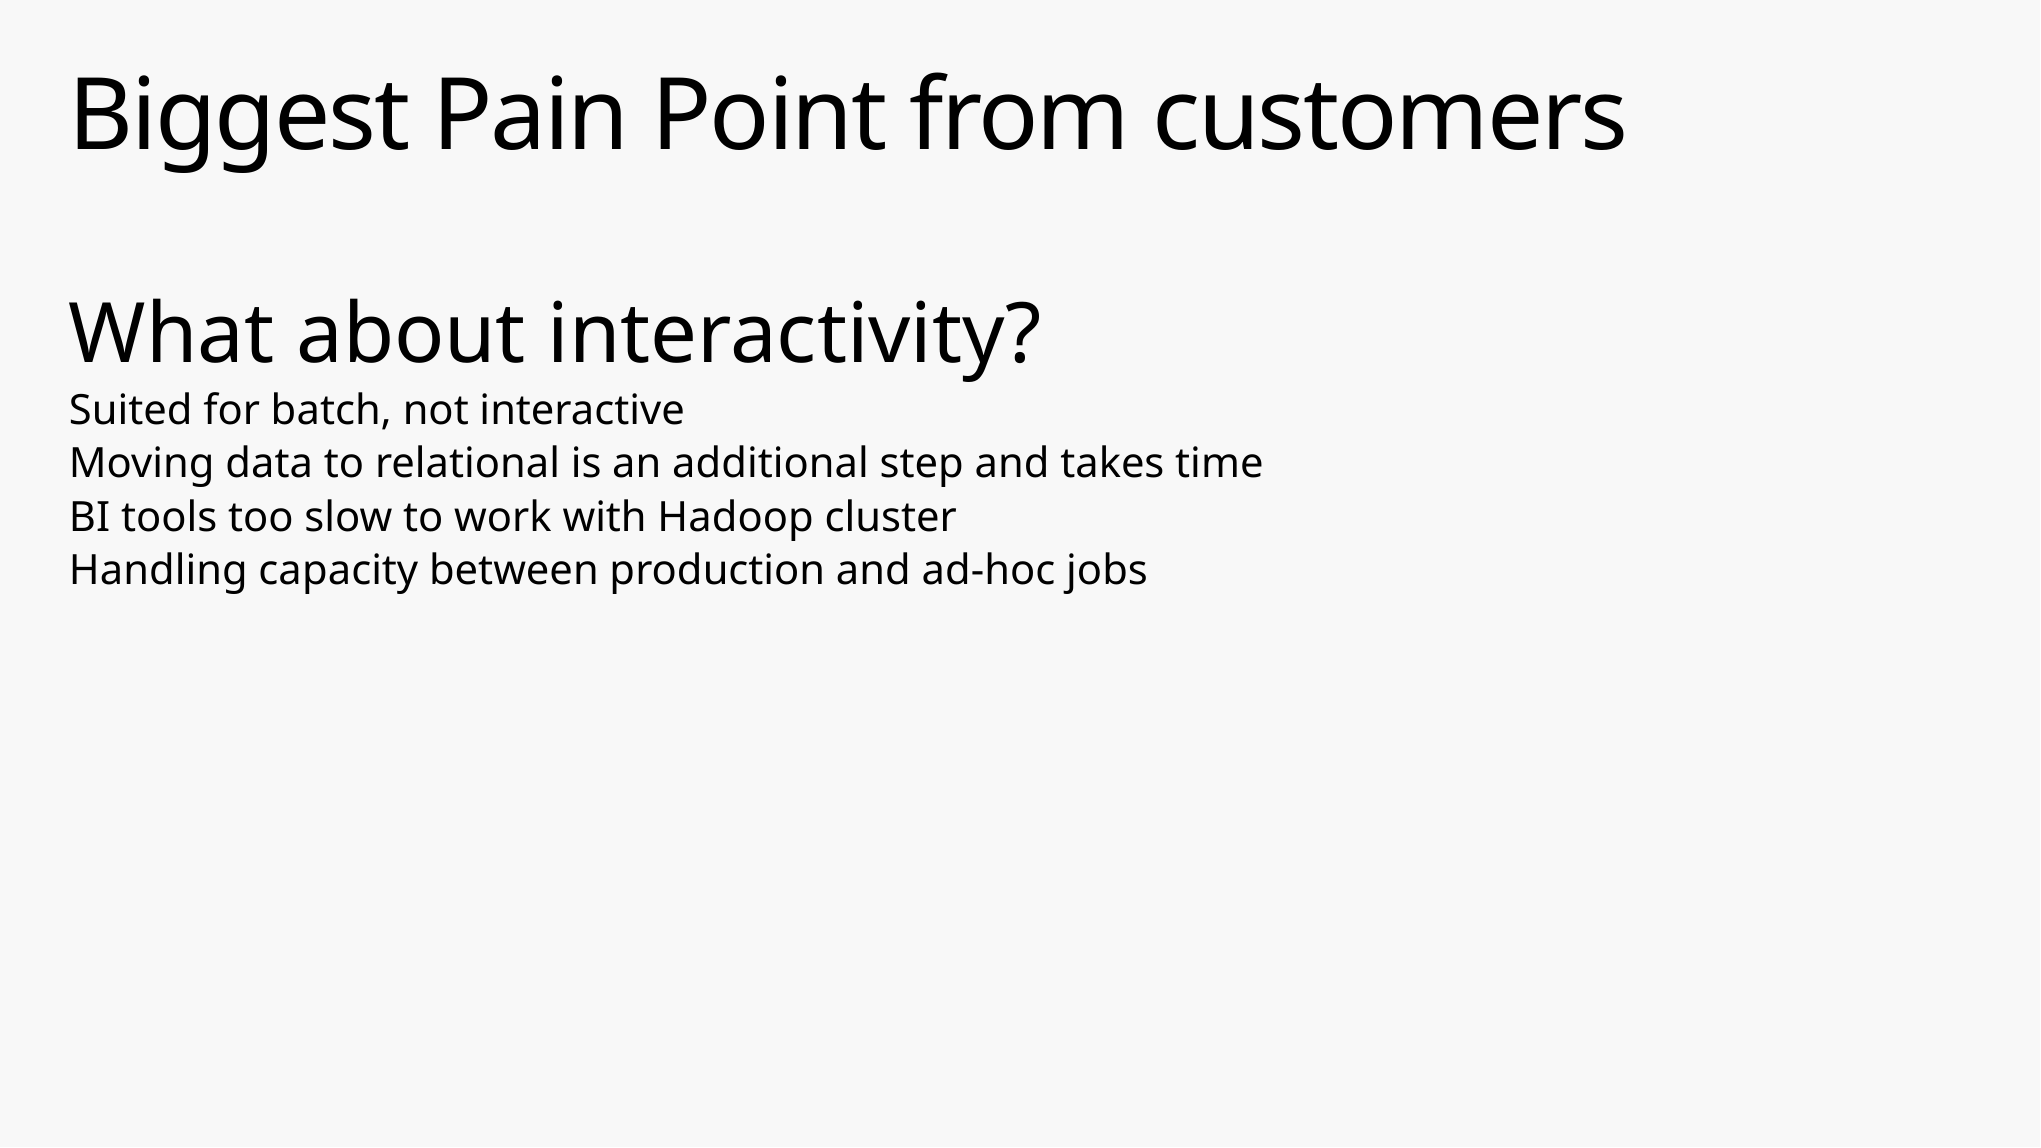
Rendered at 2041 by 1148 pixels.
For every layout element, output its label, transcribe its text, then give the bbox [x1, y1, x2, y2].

title Biggest Pain Point from customers [45, 48, 1996, 199]
list What about interactivity? Suited for batch, not interactive Moving data to relational is an additional step and takes time BI tools too slow to work with Hadoop cluster Handling capacity between production and ad-hoc jobs [45, 275, 1996, 619]
